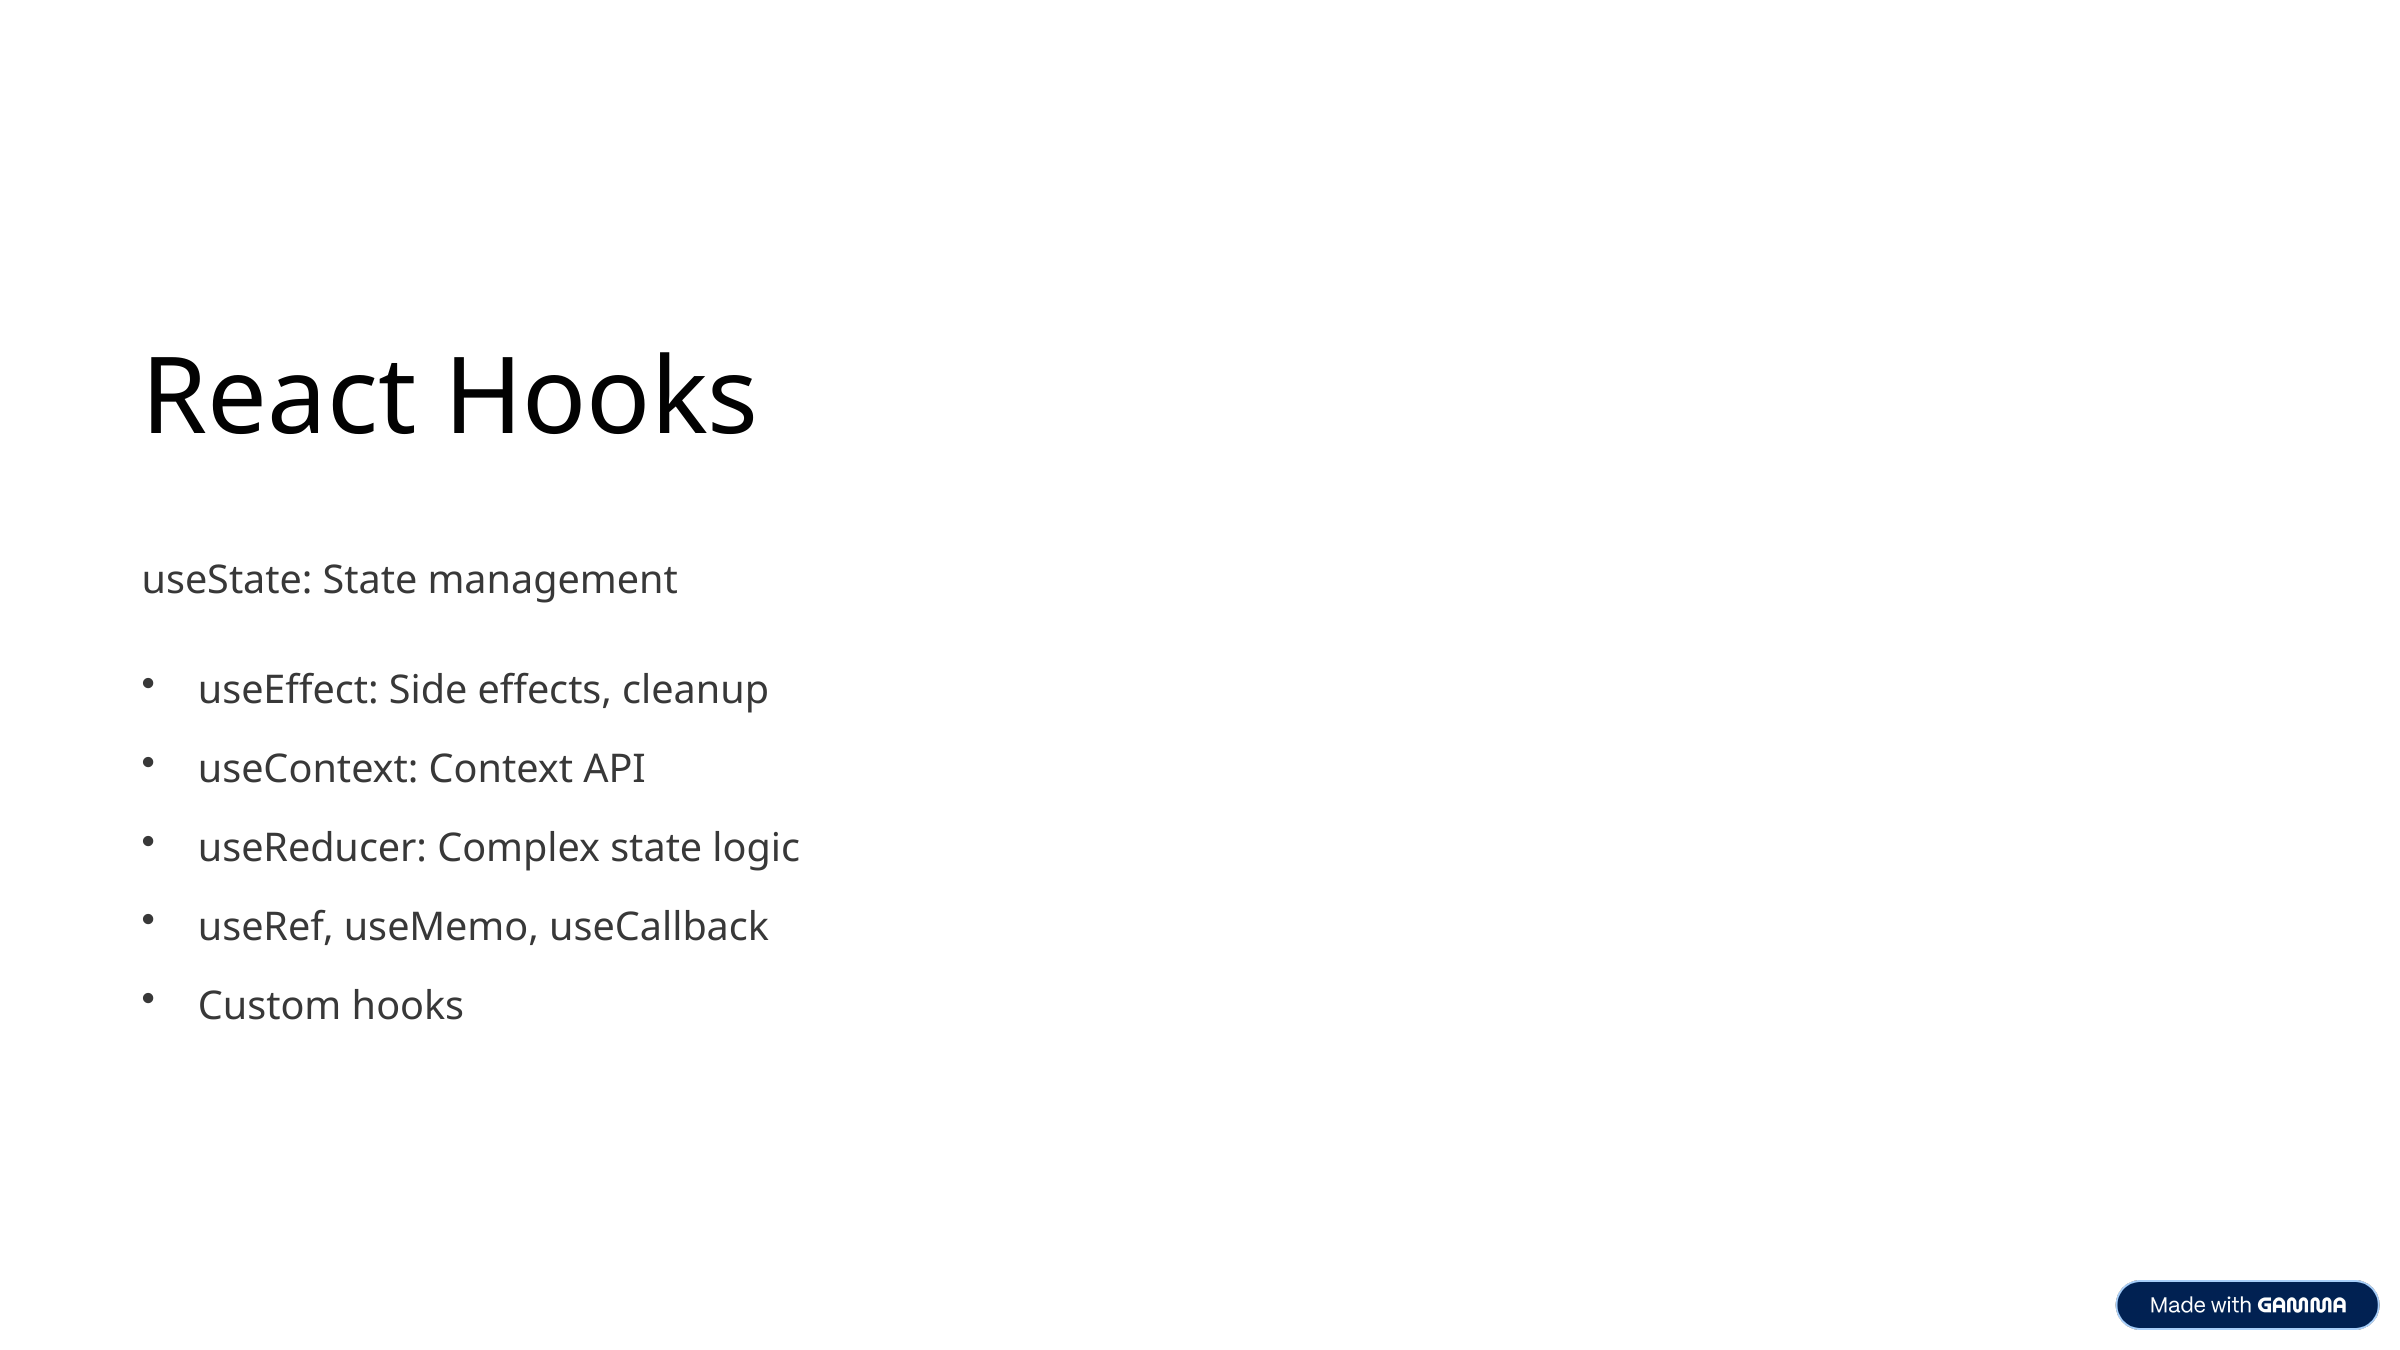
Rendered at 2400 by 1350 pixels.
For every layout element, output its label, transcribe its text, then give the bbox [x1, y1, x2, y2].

text_box useRef, useMemo, useCallback [141, 883, 2259, 949]
text_box useEffect: Side effects, cleanup [141, 646, 2259, 712]
text_box Custom hooks [141, 962, 2259, 1028]
text_box useContext: Context API [141, 725, 2259, 791]
text_box useReducer: Complex state logic [141, 804, 2259, 870]
text_box useState: State management [141, 536, 2259, 602]
text_box React Hooks [141, 322, 1205, 456]
picture [2106, 1271, 2389, 1339]
